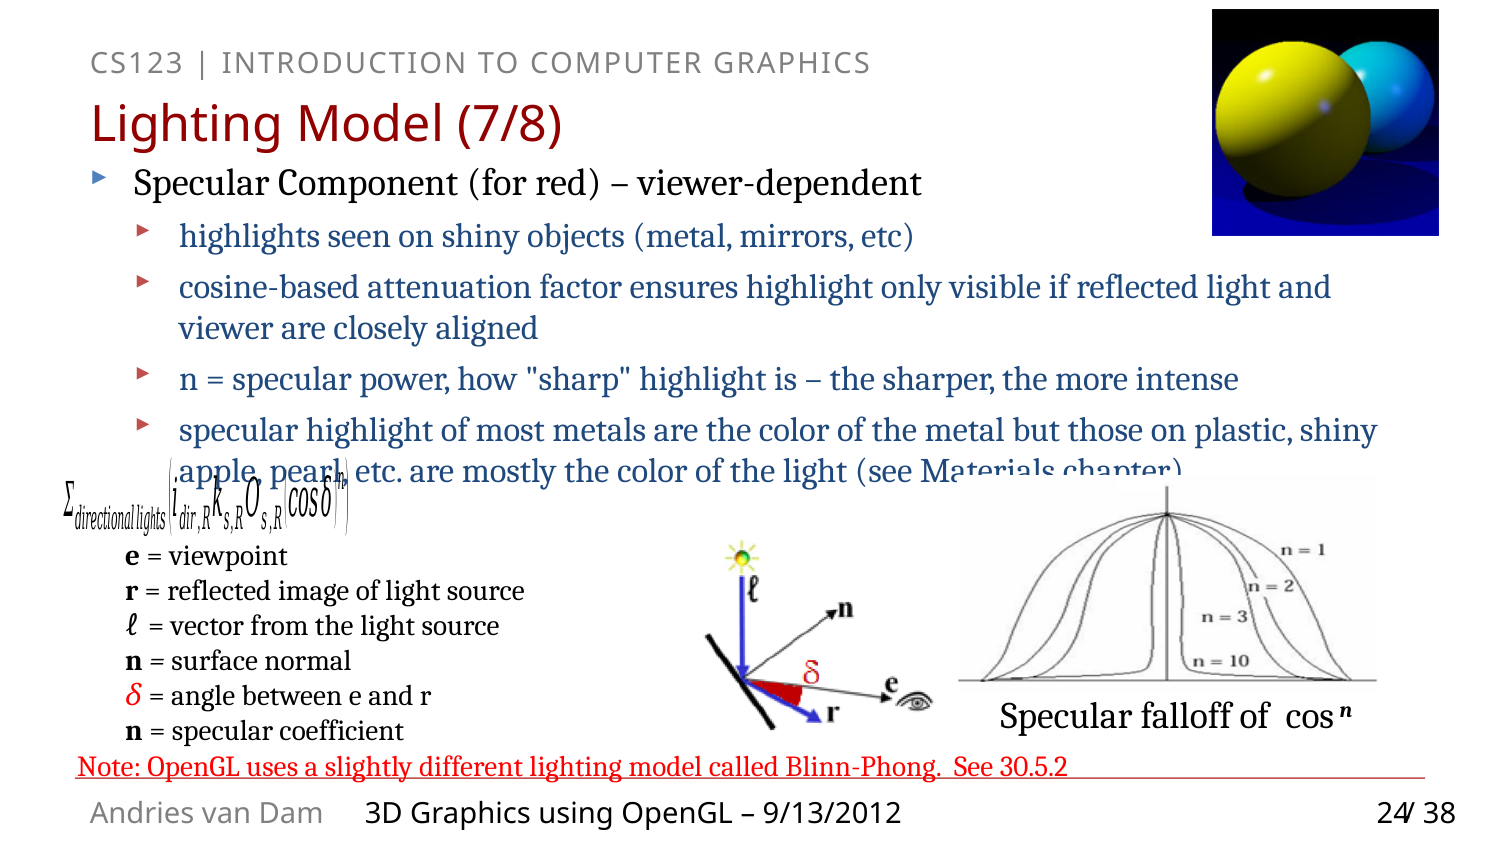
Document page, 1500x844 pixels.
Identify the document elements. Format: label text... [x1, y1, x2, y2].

picture [687, 536, 950, 749]
list Specular Component (for red) – viewer-dependent highlights seen on shiny objects (metal, mirrors, etc) cosine-based attenuation factor ensures highlight only visible if reflected light and viewer are closely aligned n = specular power, how "sharp" highlight is – the sharper, the more intense specular highlight of most metals are the color of the metal but those on plastic, shiny apple, pearl, etc. are mostly the color of the light (see Materials chapter) [75, 160, 1425, 497]
title Lighting Model (7/8) [75, 84, 1206, 160]
text_box e = viewpoint r = reflected image of light source ℓ = vector from the light source n = surface normal δ = angle between e and r n = specular coefficient [110, 528, 541, 740]
footer 3D Graphics using OpenGL – 9/13/2012 / 38 [350, 787, 1500, 827]
picture [1212, 9, 1439, 236]
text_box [957, 475, 1388, 745]
text_box Note: OpenGL uses a slightly different lighting model called Blinn-Phong. See 30.5.2 [62, 740, 1325, 790]
